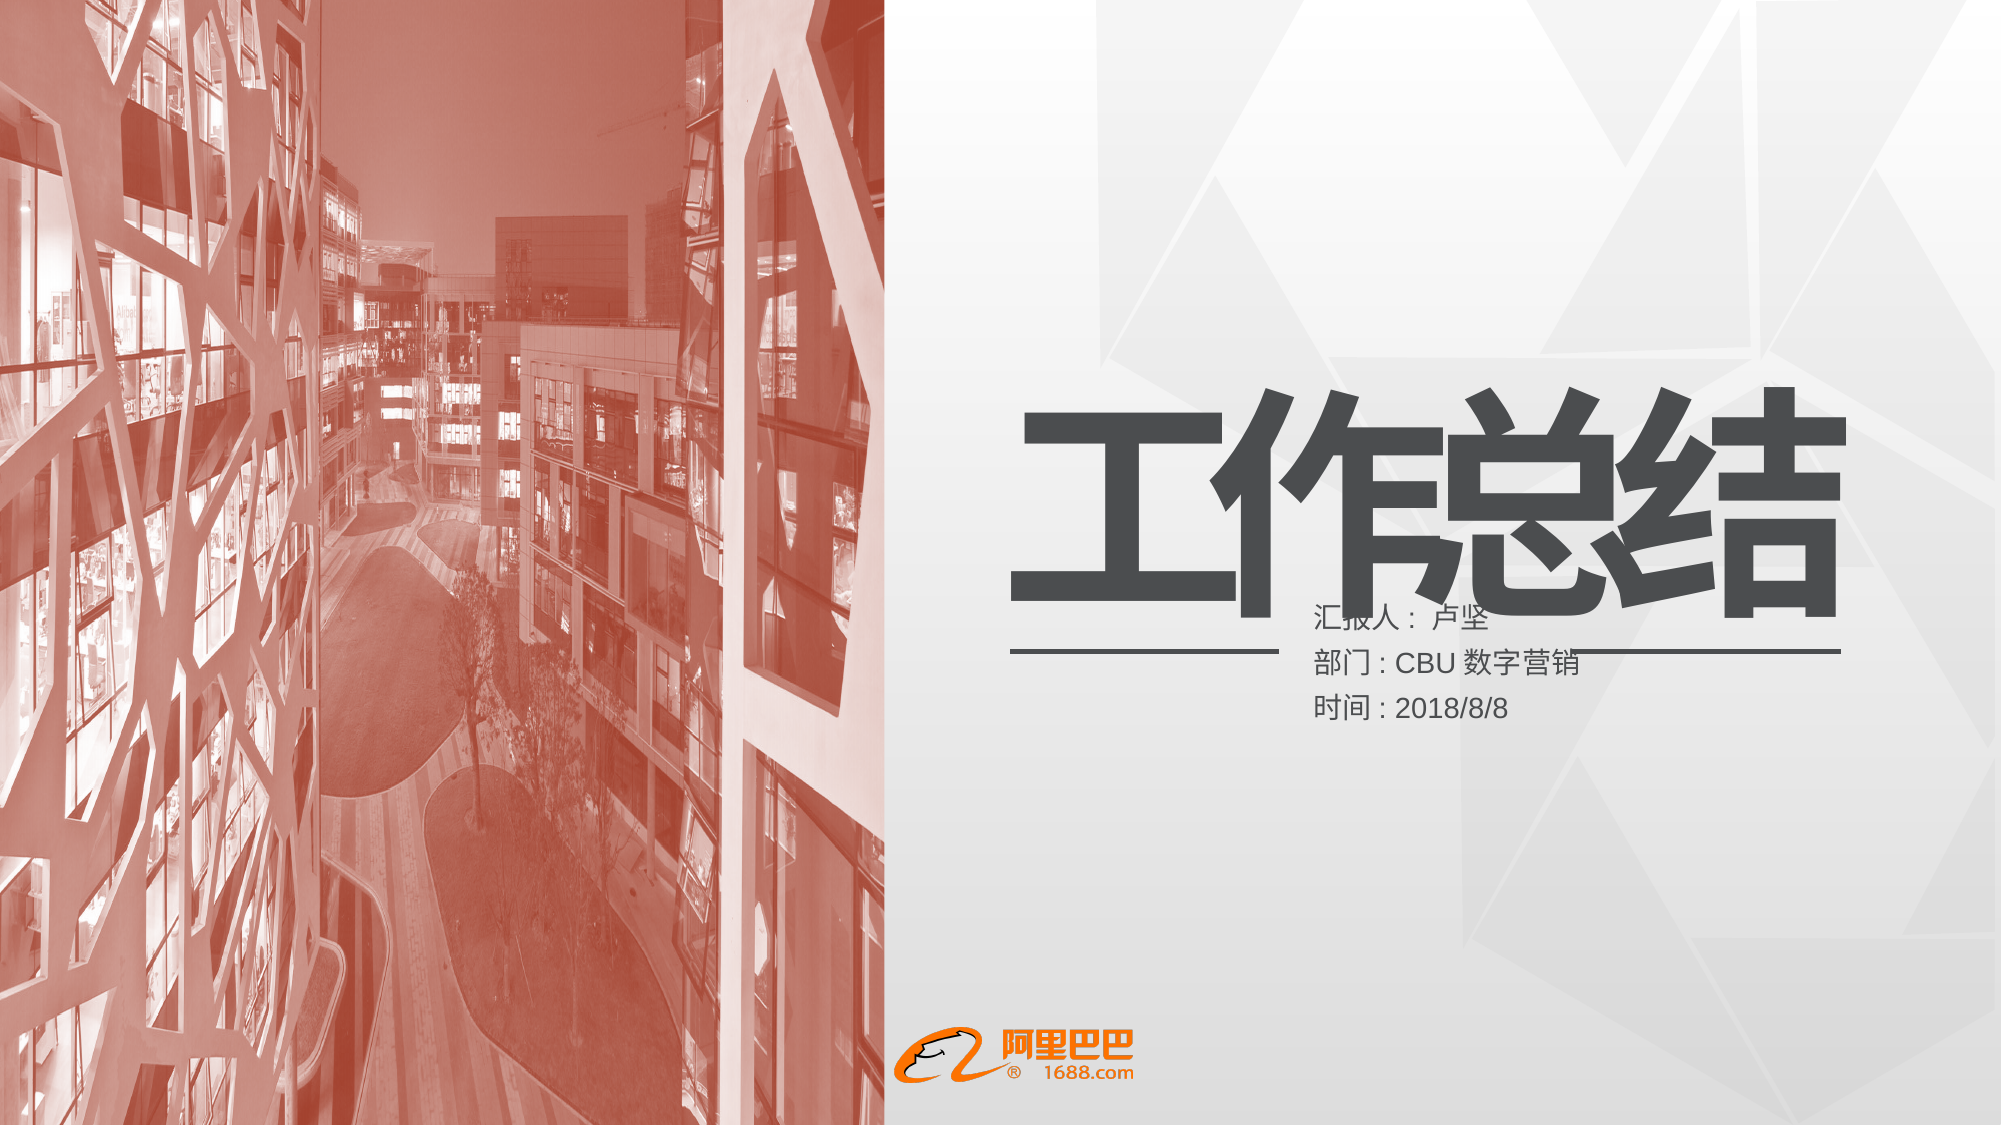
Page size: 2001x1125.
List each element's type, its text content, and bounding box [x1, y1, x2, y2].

picture [0, 0, 2000, 1125]
picture [894, 1027, 1133, 1083]
text_box 汇报人: 卢坚 部门: CBU数字营销 时间: 2018/8/8 [1298, 663, 1597, 733]
